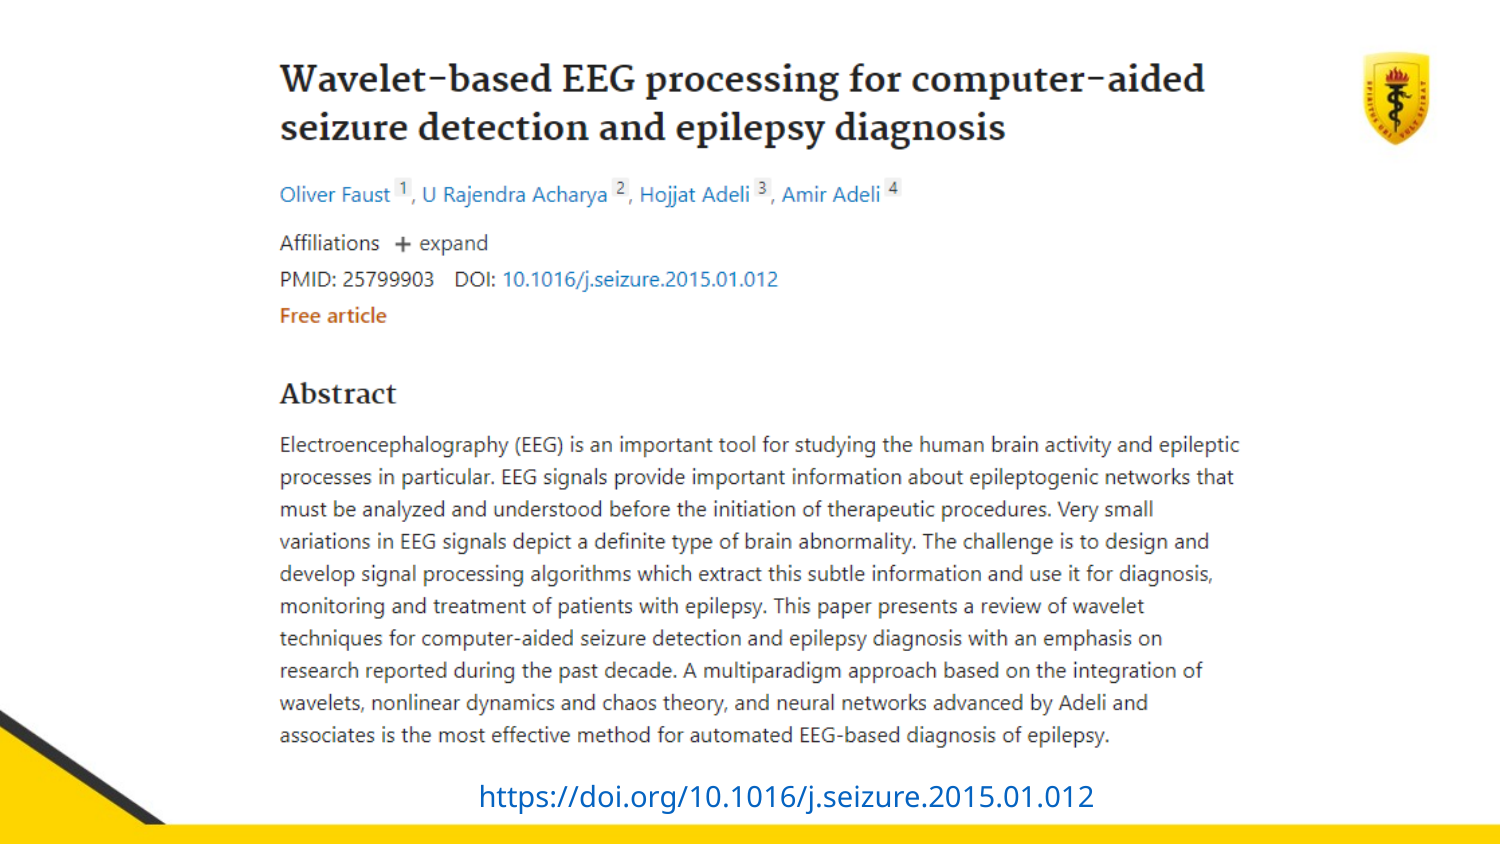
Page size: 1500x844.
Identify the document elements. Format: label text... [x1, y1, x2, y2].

text_box https://doi.org/10.1016/j.seizure.2015.01.012 [463, 780, 1214, 826]
picture [0, 0, 1500, 844]
